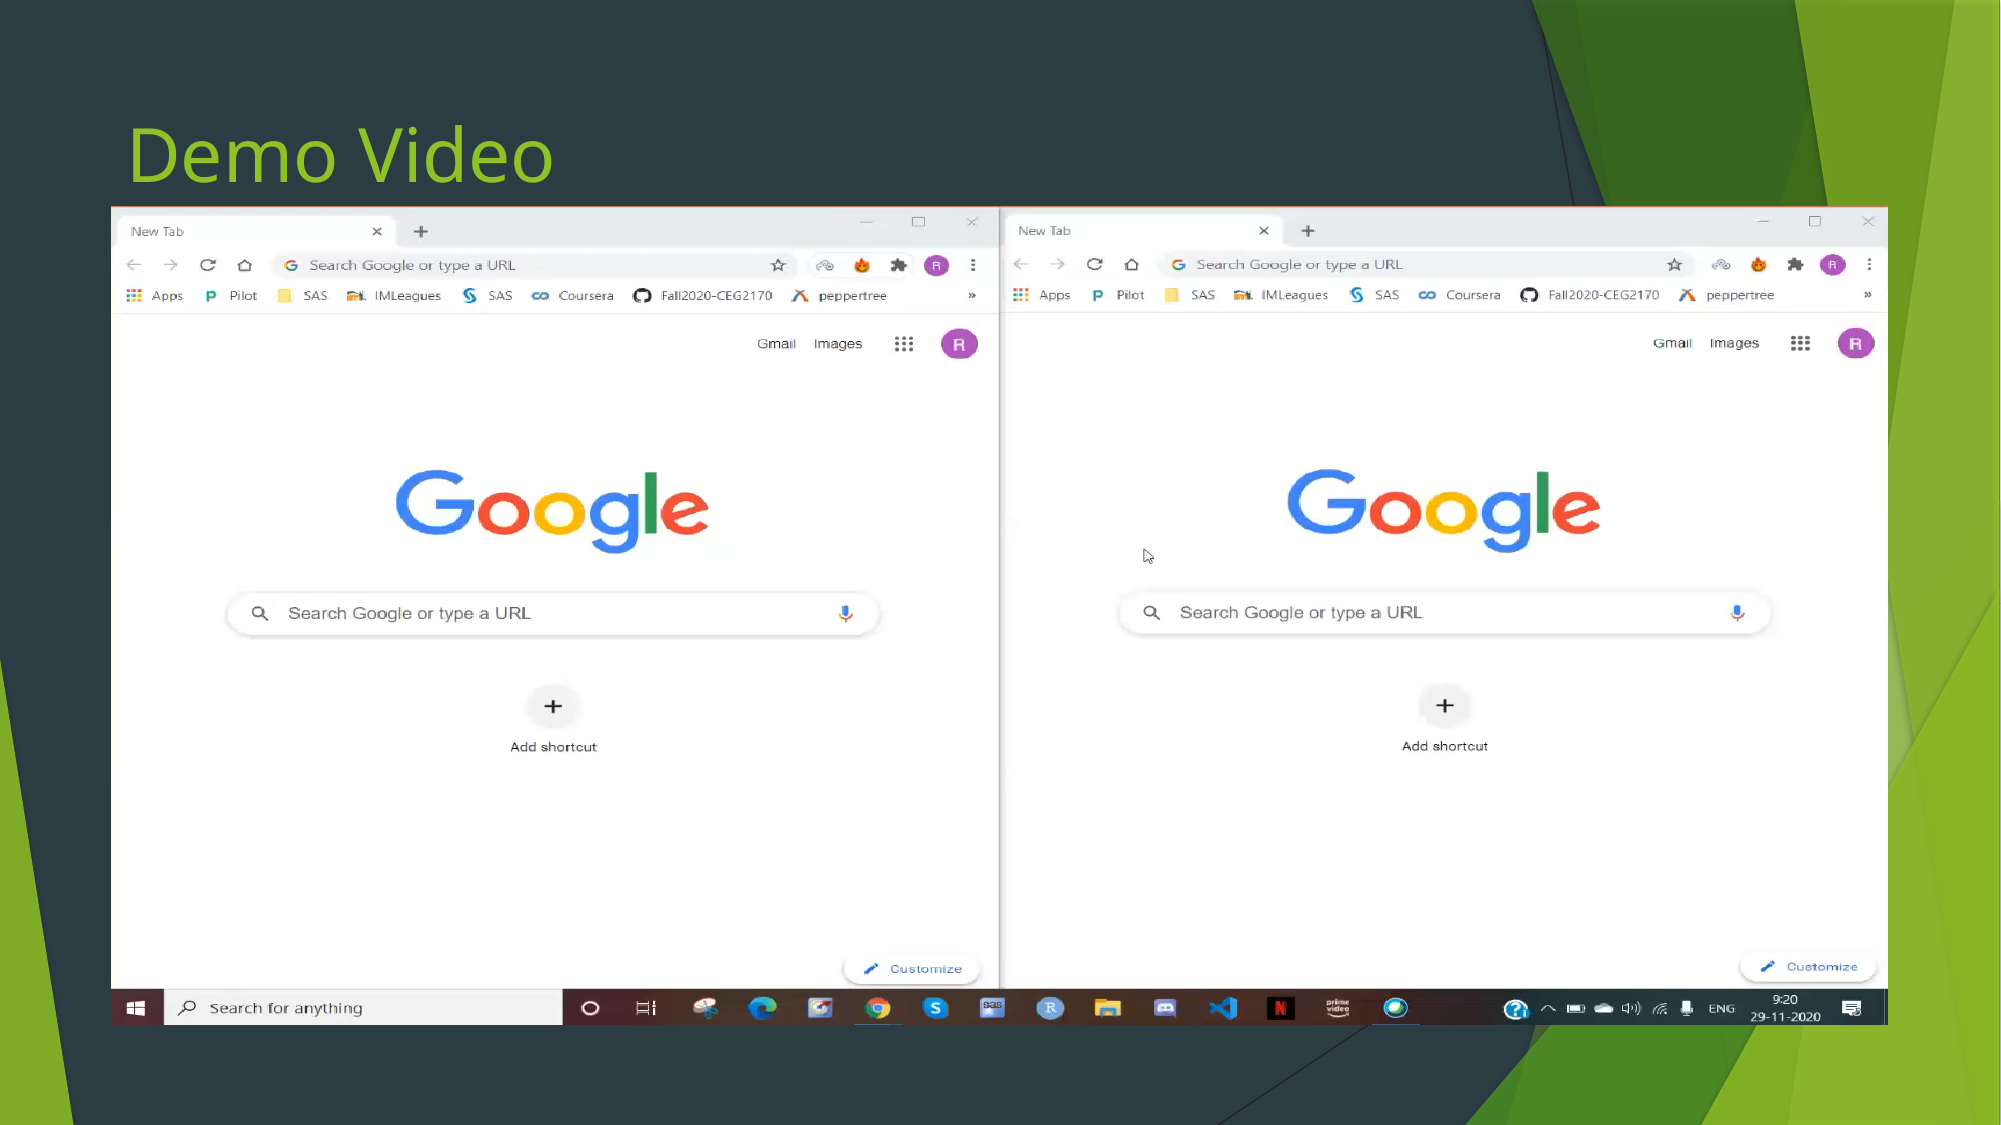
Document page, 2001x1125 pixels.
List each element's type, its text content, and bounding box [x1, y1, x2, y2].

title Demo Video [111, 99, 1522, 204]
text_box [110, 204, 1890, 1026]
